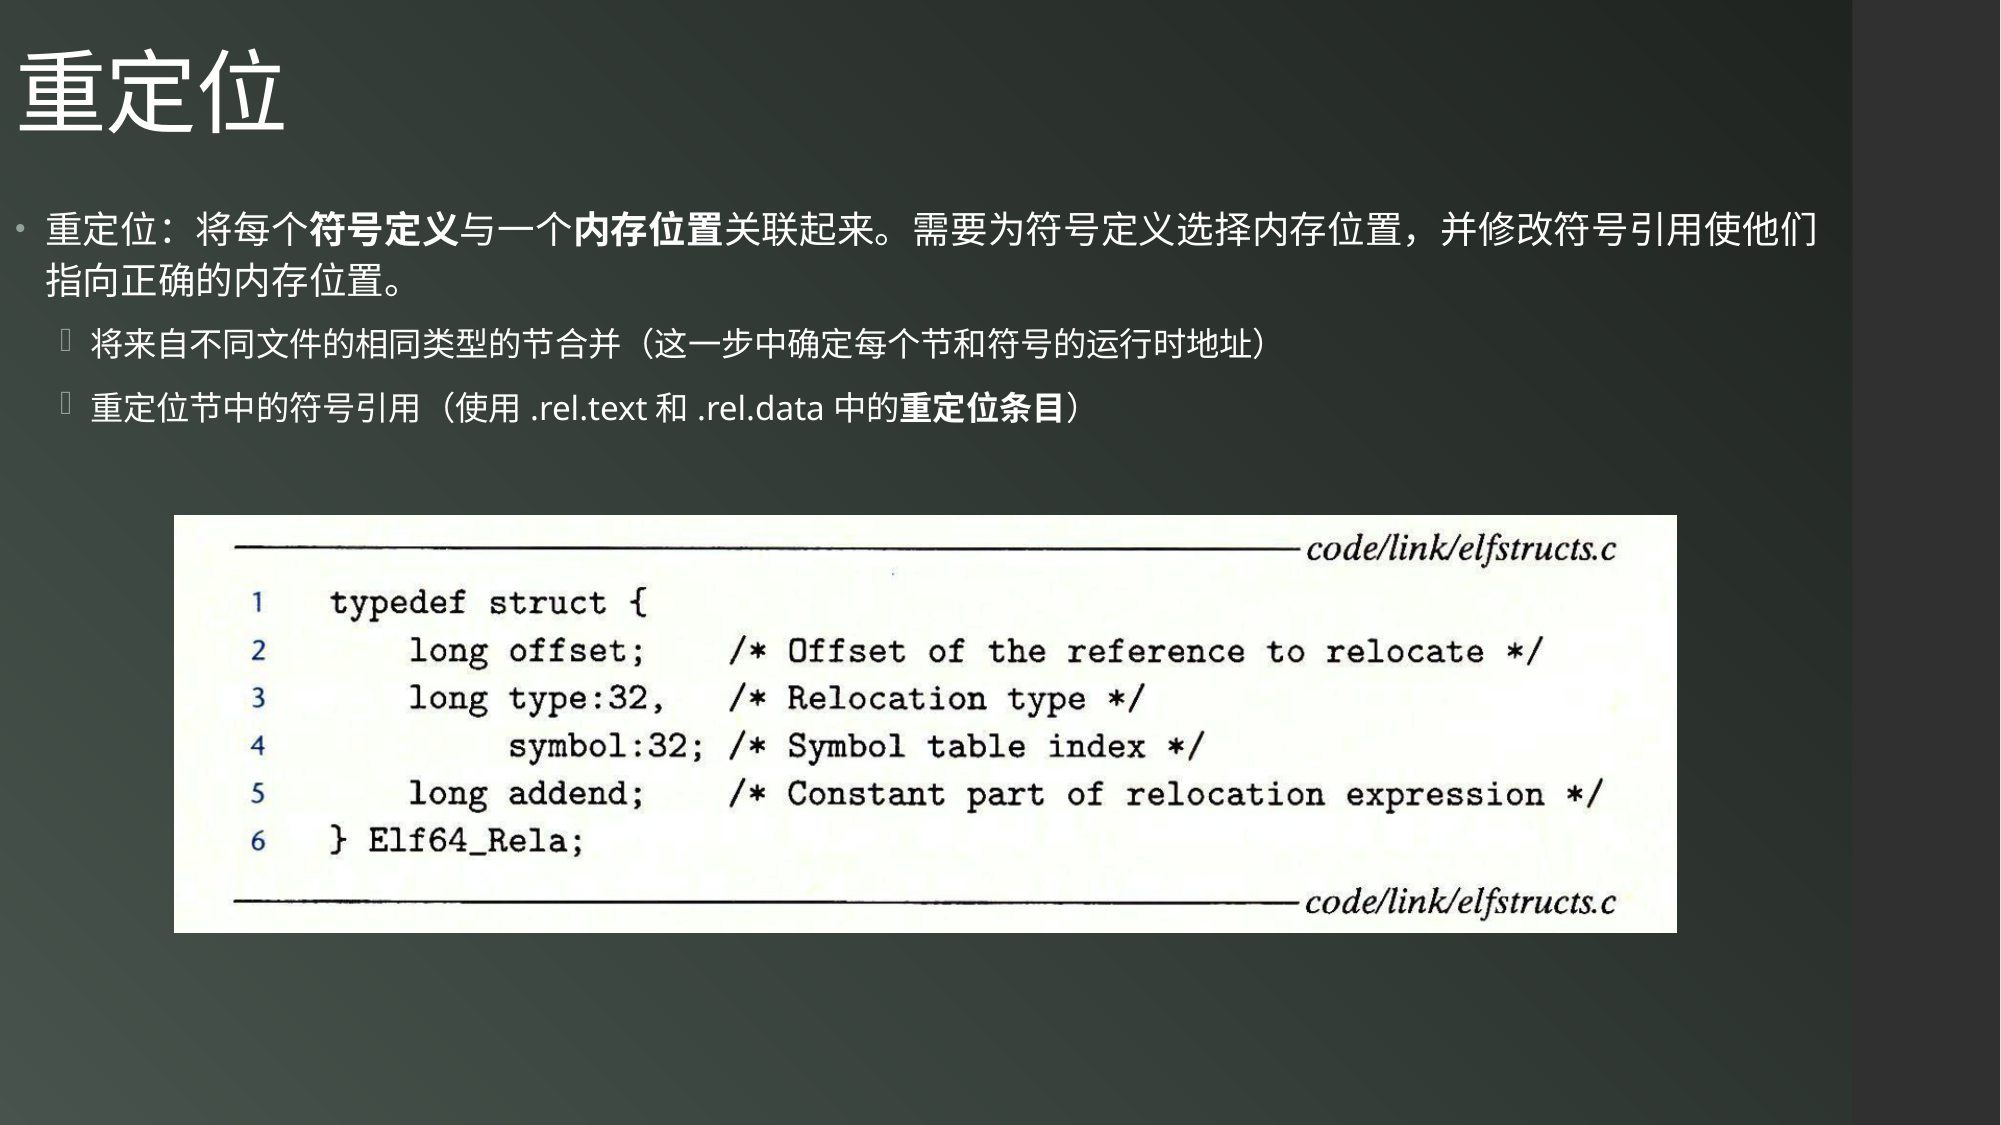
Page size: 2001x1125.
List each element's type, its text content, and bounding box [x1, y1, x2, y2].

picture [174, 515, 1677, 933]
list 重定位：将每个符号定义与一个内存位置关联起来。需要为符号定义选择内存位置，并修改符号引用使他们指向正确的内存位置。 将来自不同文件的相同类型的节合并（这一步中确定每个节和符号的运行时地址） 重定位节中的符号引用（使用.rel.text和.rel.data中的重定位条目） [0, 192, 1851, 1125]
title 重定位 [0, 0, 1590, 154]
